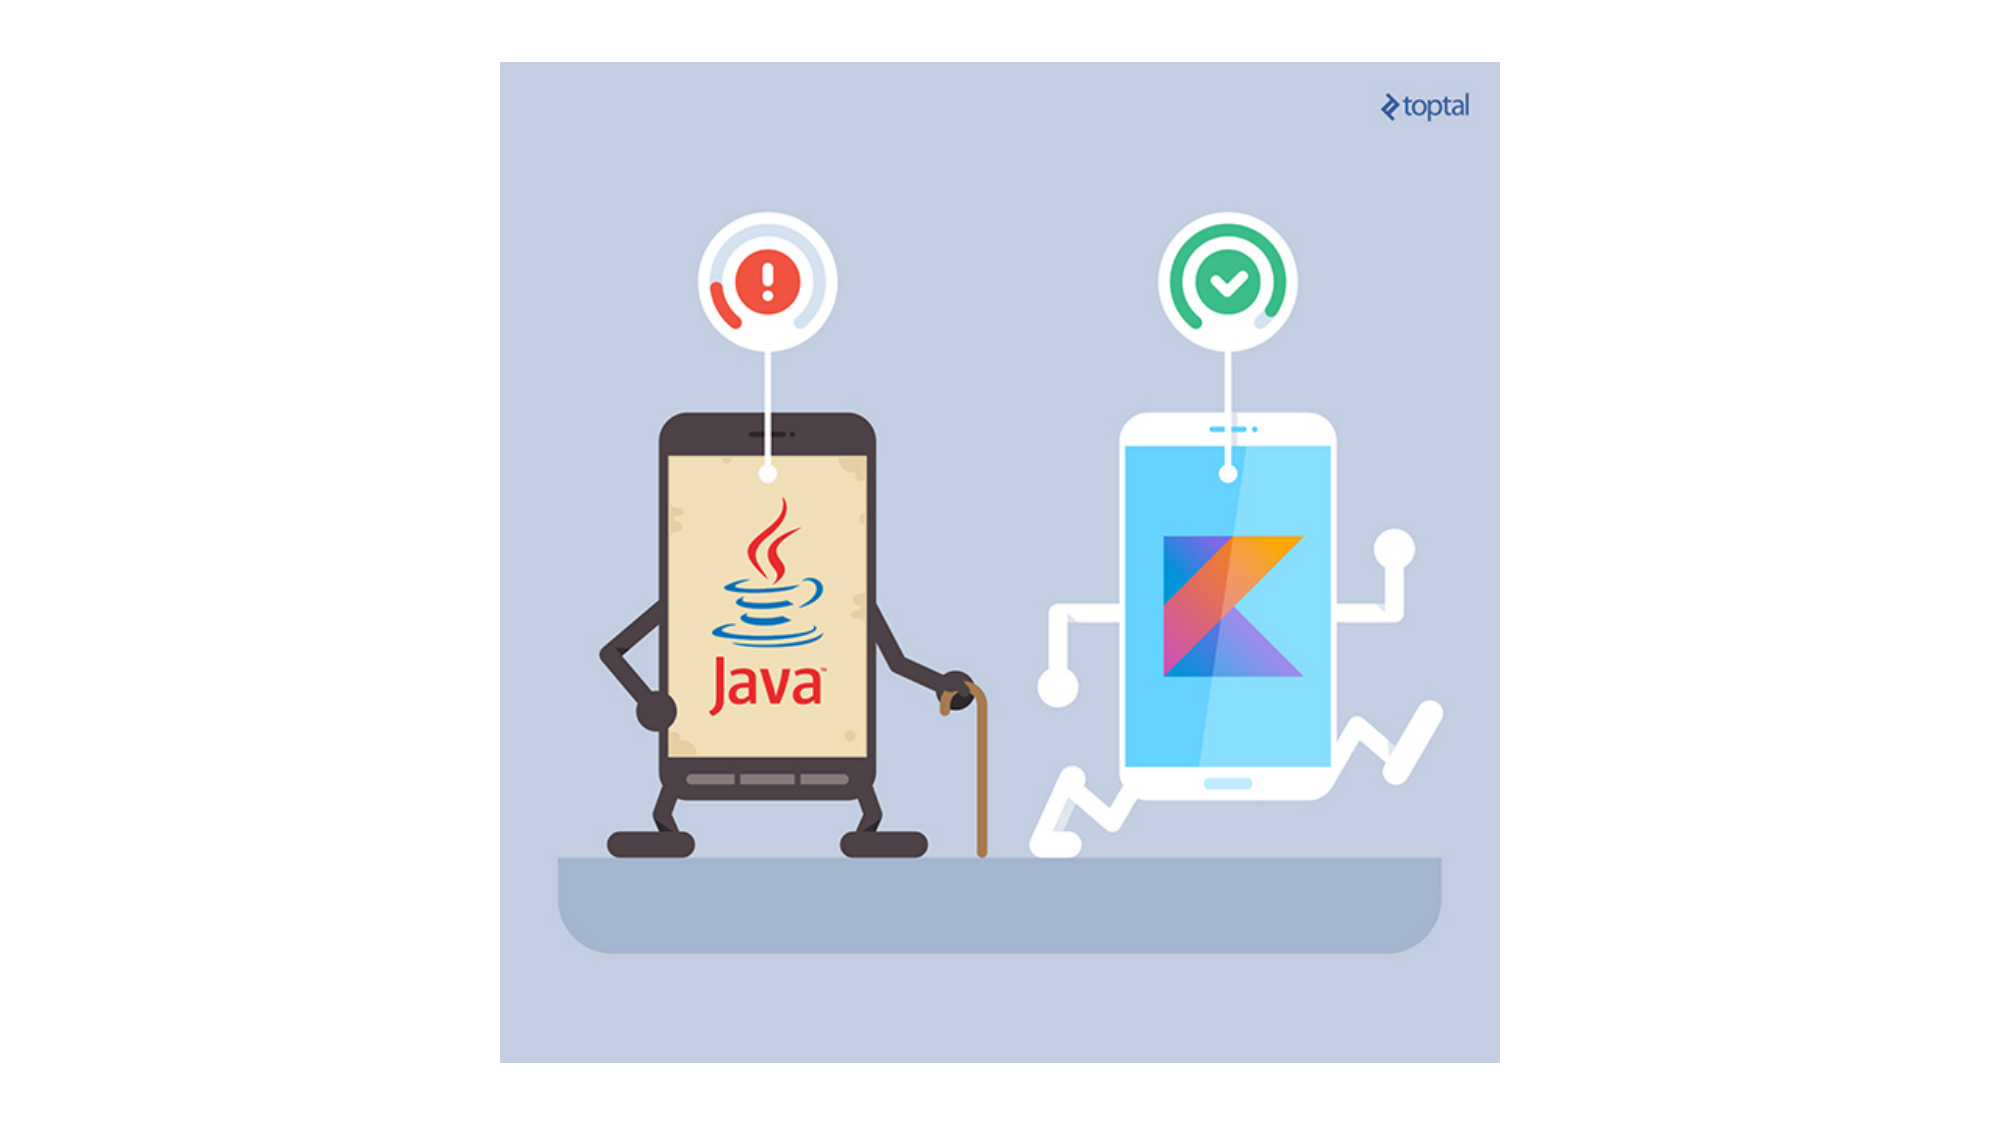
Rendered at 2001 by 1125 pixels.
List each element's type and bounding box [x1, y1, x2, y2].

picture [499, 62, 1500, 1063]
